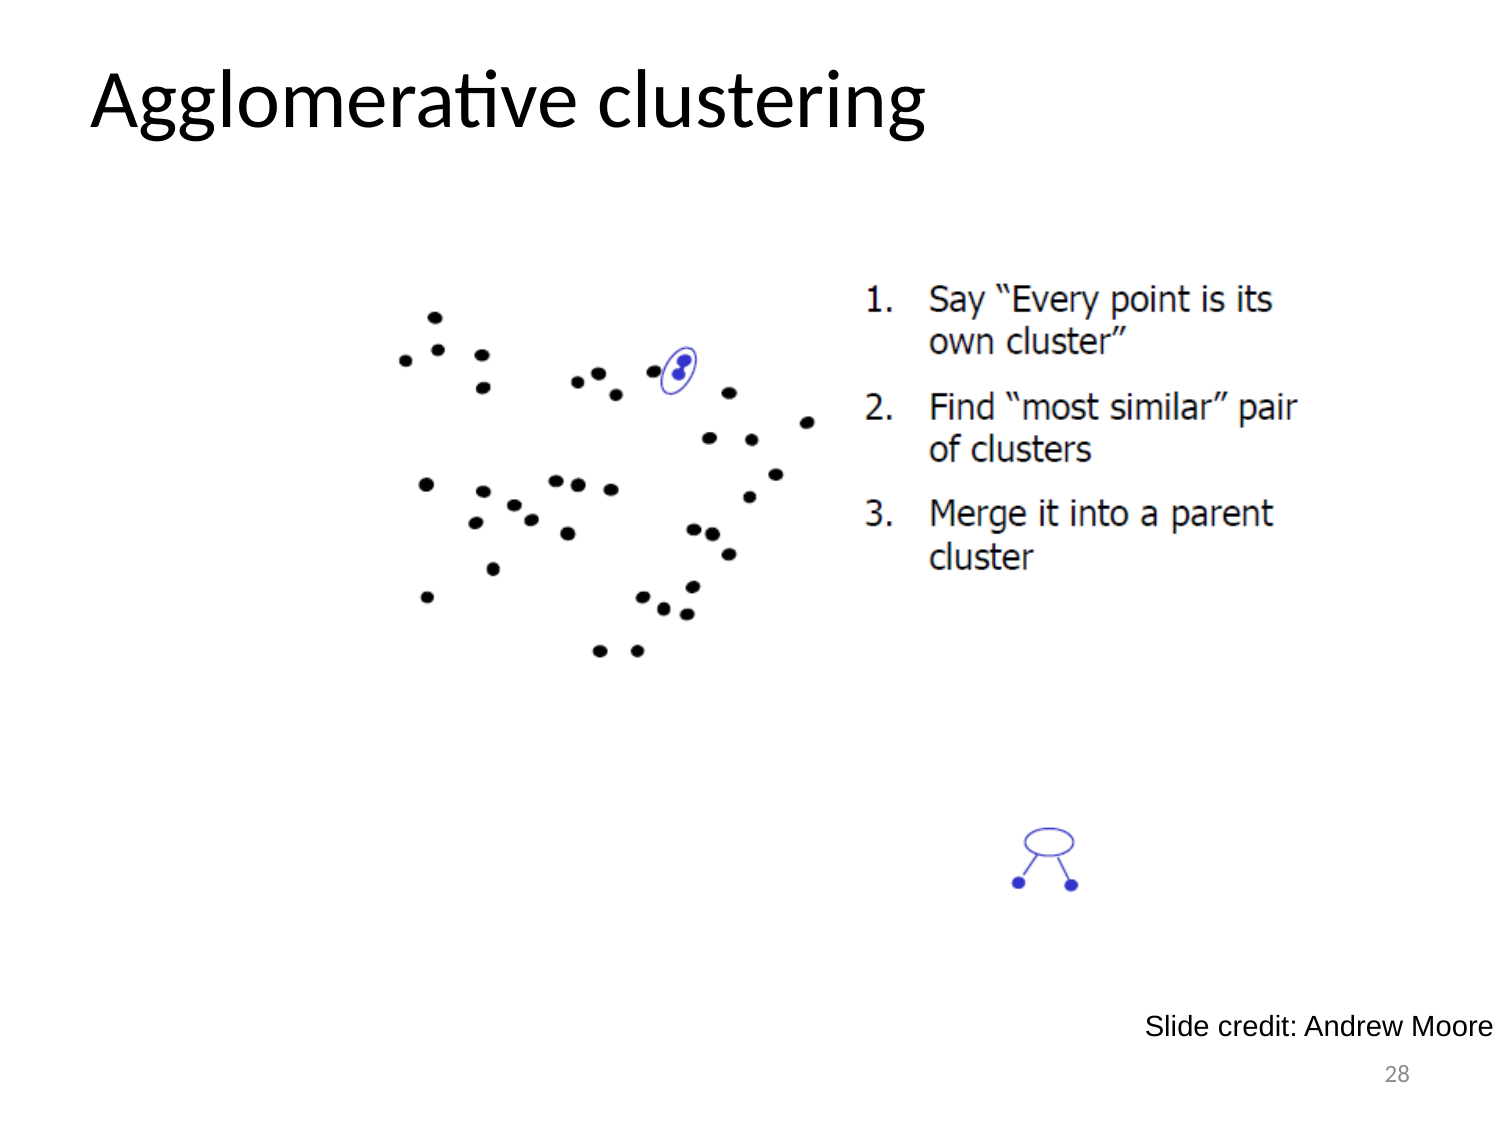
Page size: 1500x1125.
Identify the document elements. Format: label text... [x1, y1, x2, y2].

text_box Slide credit: Andrew Moore [1130, 999, 1500, 1050]
title Agglomerative clustering [75, 0, 1425, 188]
picture [137, 223, 1349, 935]
slide_number 28 [1074, 1042, 1425, 1103]
